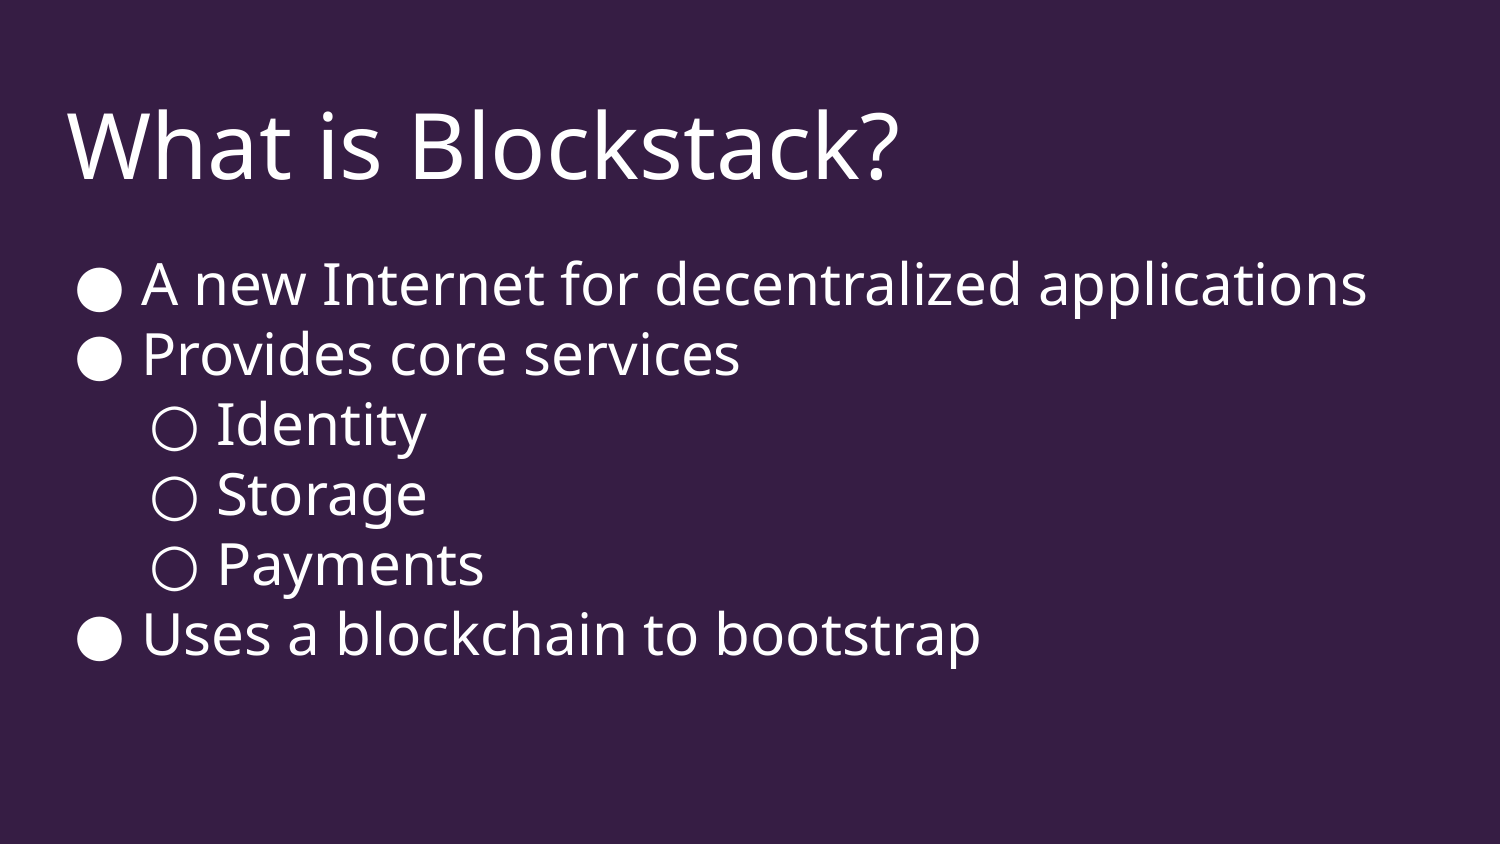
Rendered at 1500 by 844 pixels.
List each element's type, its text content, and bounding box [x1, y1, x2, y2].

list A new Internet for decentralized applications Provides core services Identity Storage Payments Uses a blockchain to bootstrap [51, 232, 1449, 793]
title What is Blockstack? [51, 72, 1449, 167]
